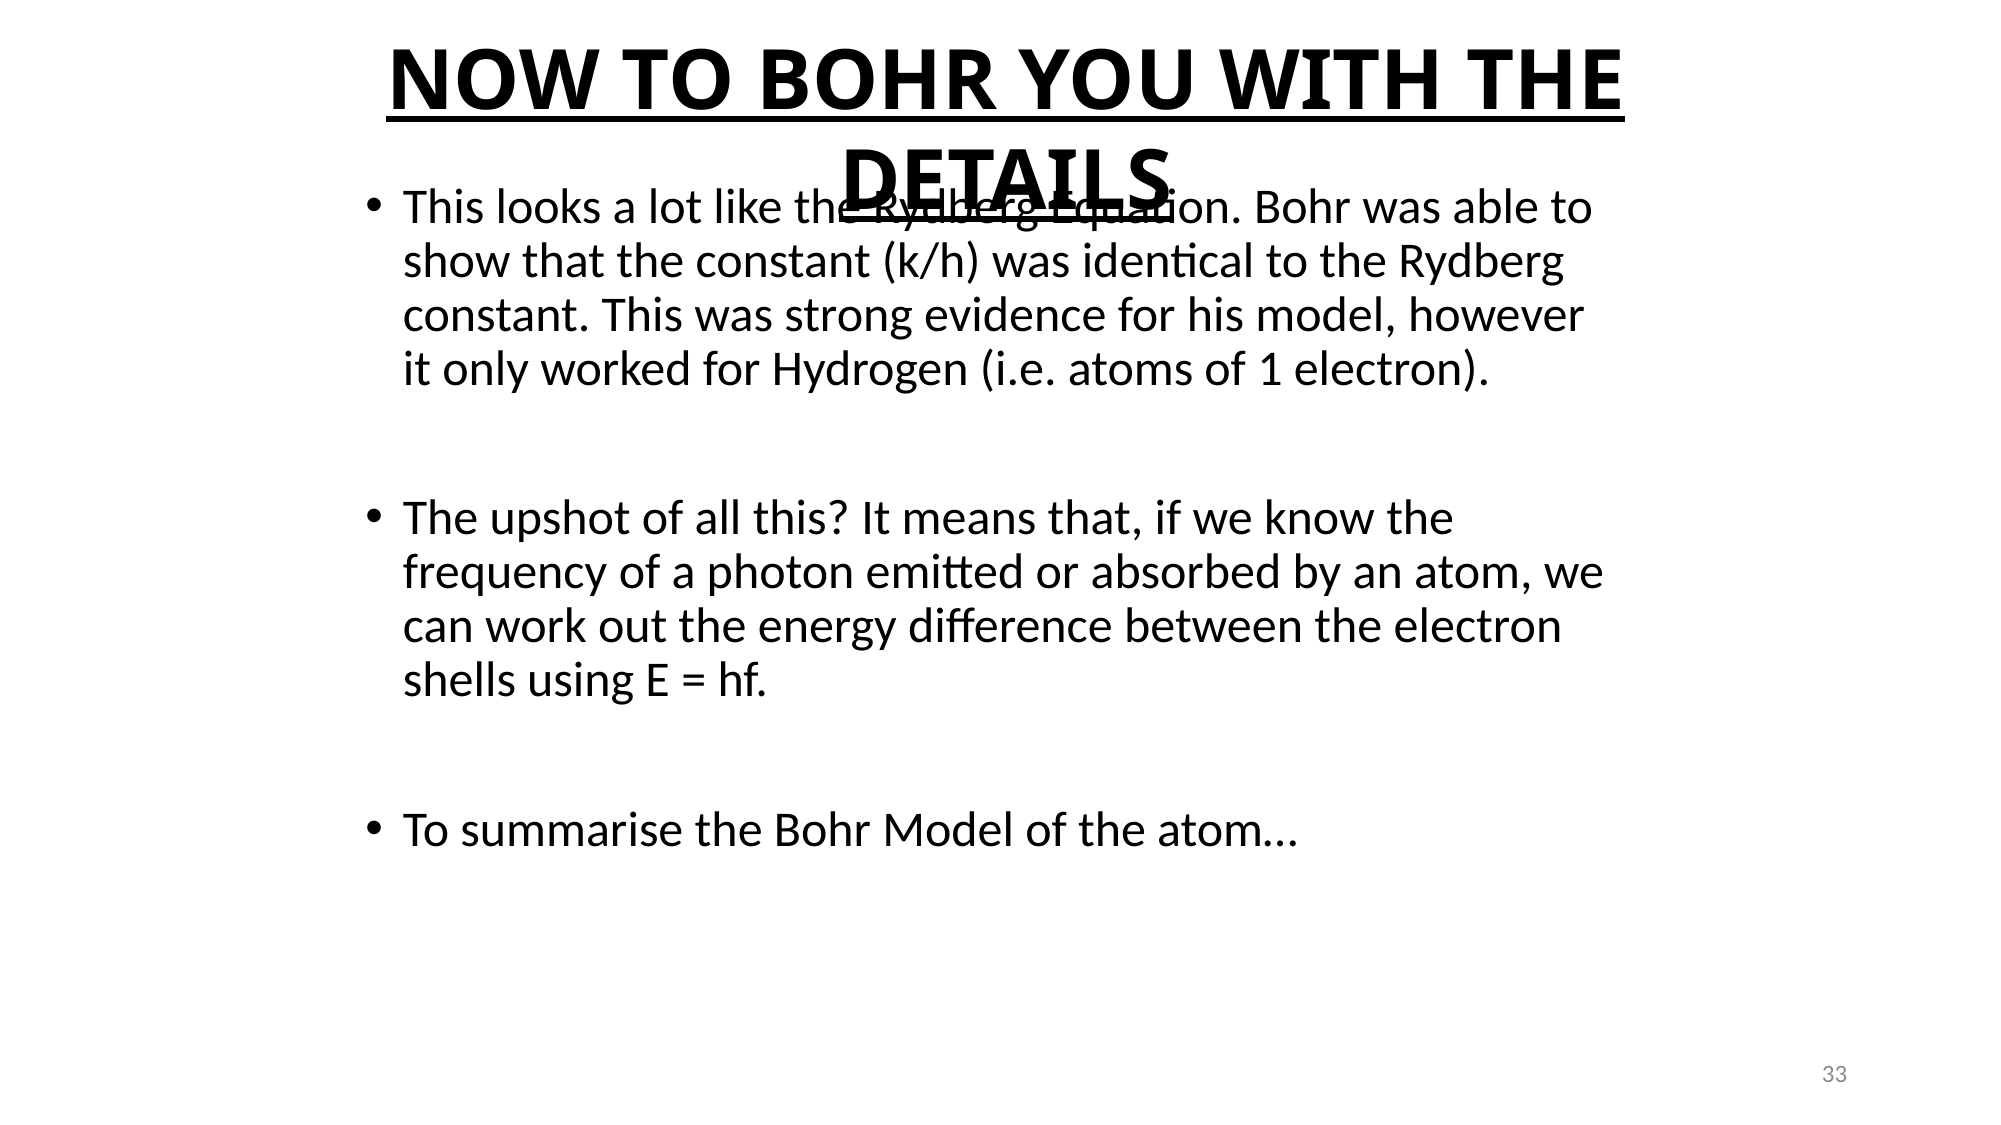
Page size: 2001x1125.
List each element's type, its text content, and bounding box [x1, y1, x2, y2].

slide_number 33 [1412, 1042, 1863, 1103]
text_box NOW TO BOHR YOU WITH THE DETAILS [291, 19, 1721, 261]
list This looks a lot like the Rydberg Equation. Bohr was able to show that the constant (k/h) was identical to the Rydberg constant. This was strong evidence for his model, however it only worked for Hydrogen (i.e. atoms of 1 electron). The upshot of all this? It means that, if we know the frequency of a photon emitted or absorbed by an atom, we can work out the energy difference between the electron shells using E = hf. To summarise the Bohr Model of the atom… [350, 261, 1626, 1071]
